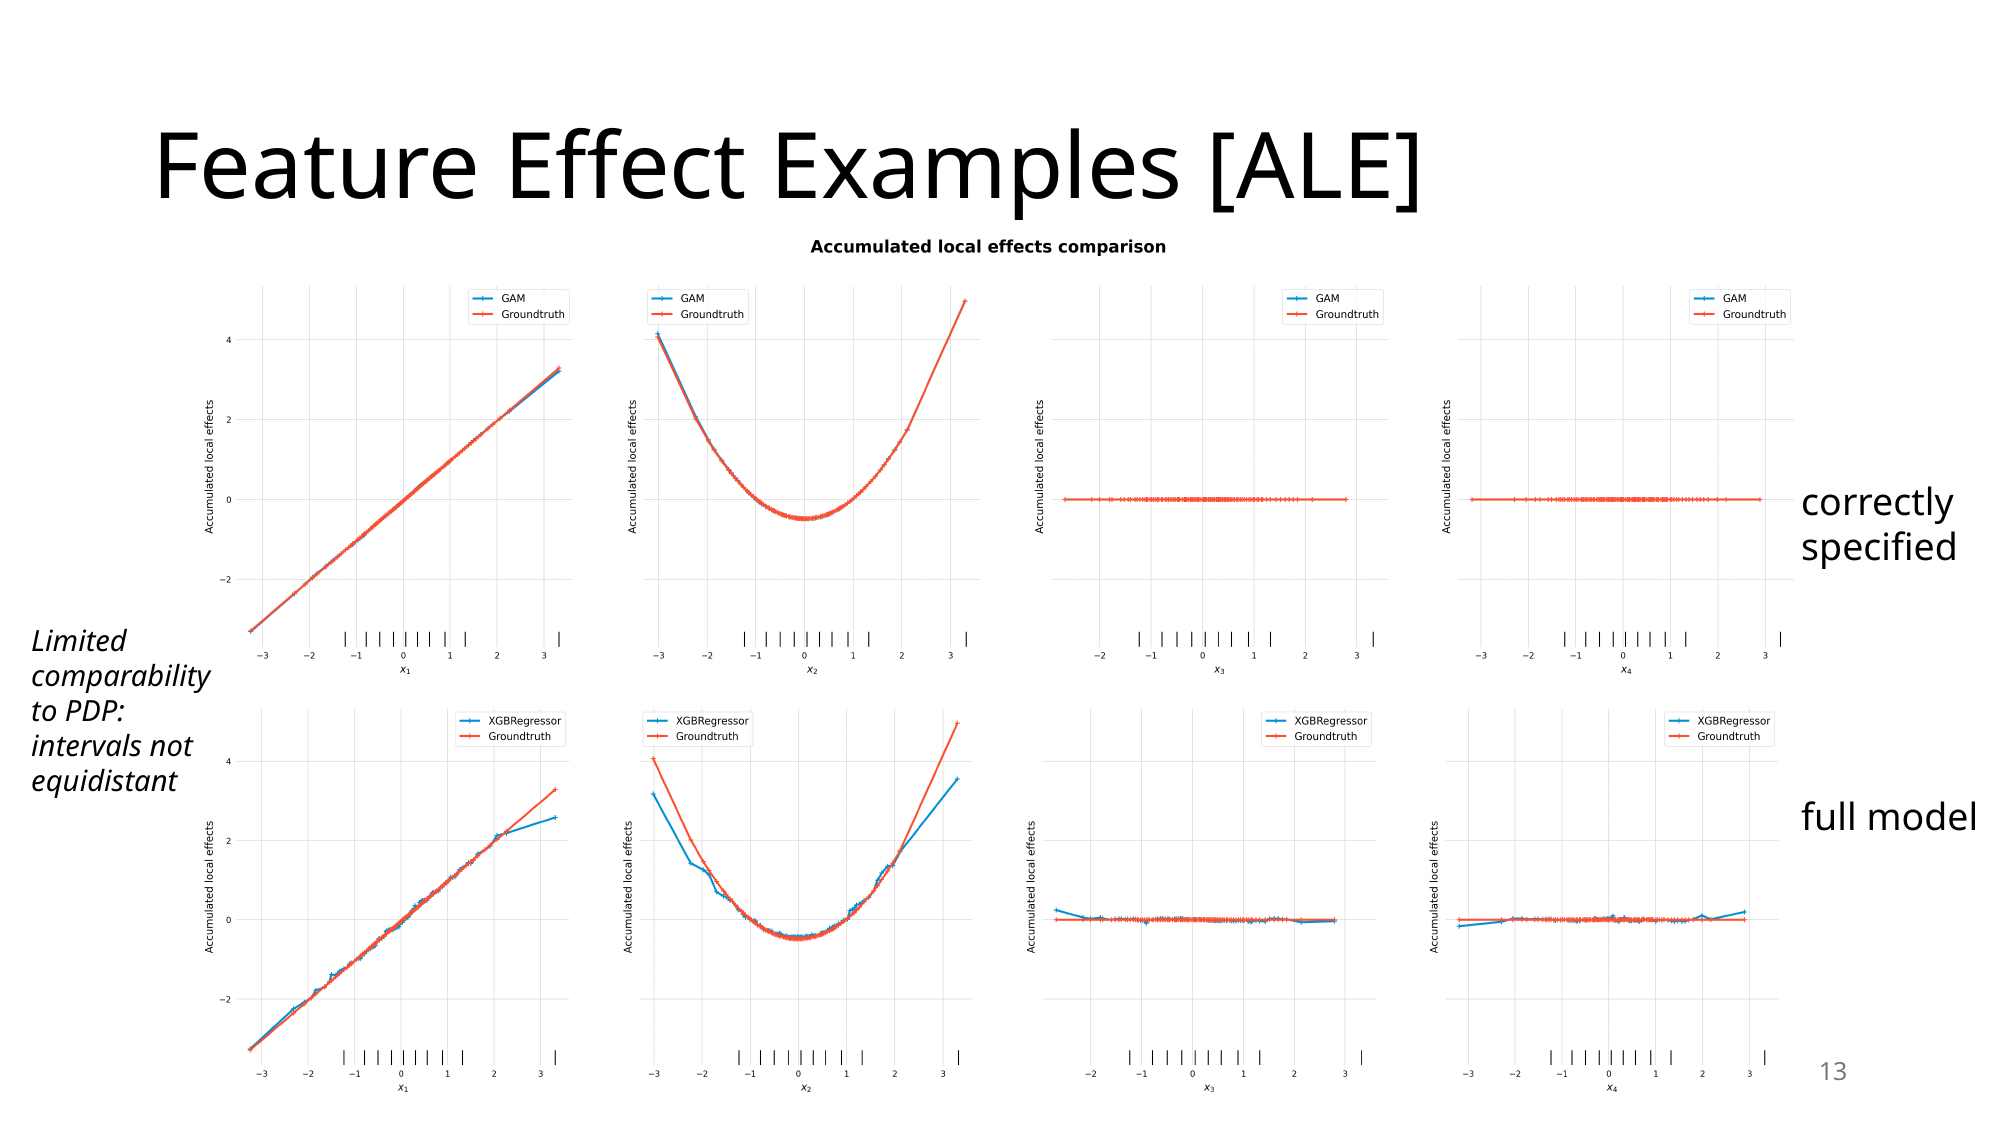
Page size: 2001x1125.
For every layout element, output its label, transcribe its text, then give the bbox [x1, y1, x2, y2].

text_box Limited comparability to PDP: intervals not equidistant [16, 614, 227, 805]
slide_number 13 [1412, 1042, 1863, 1103]
picture [197, 232, 1803, 683]
text_box correctly specified full model [1786, 470, 1994, 846]
picture [197, 691, 1787, 1101]
title Feature Effect Examples [ALE] [137, 59, 1863, 278]
